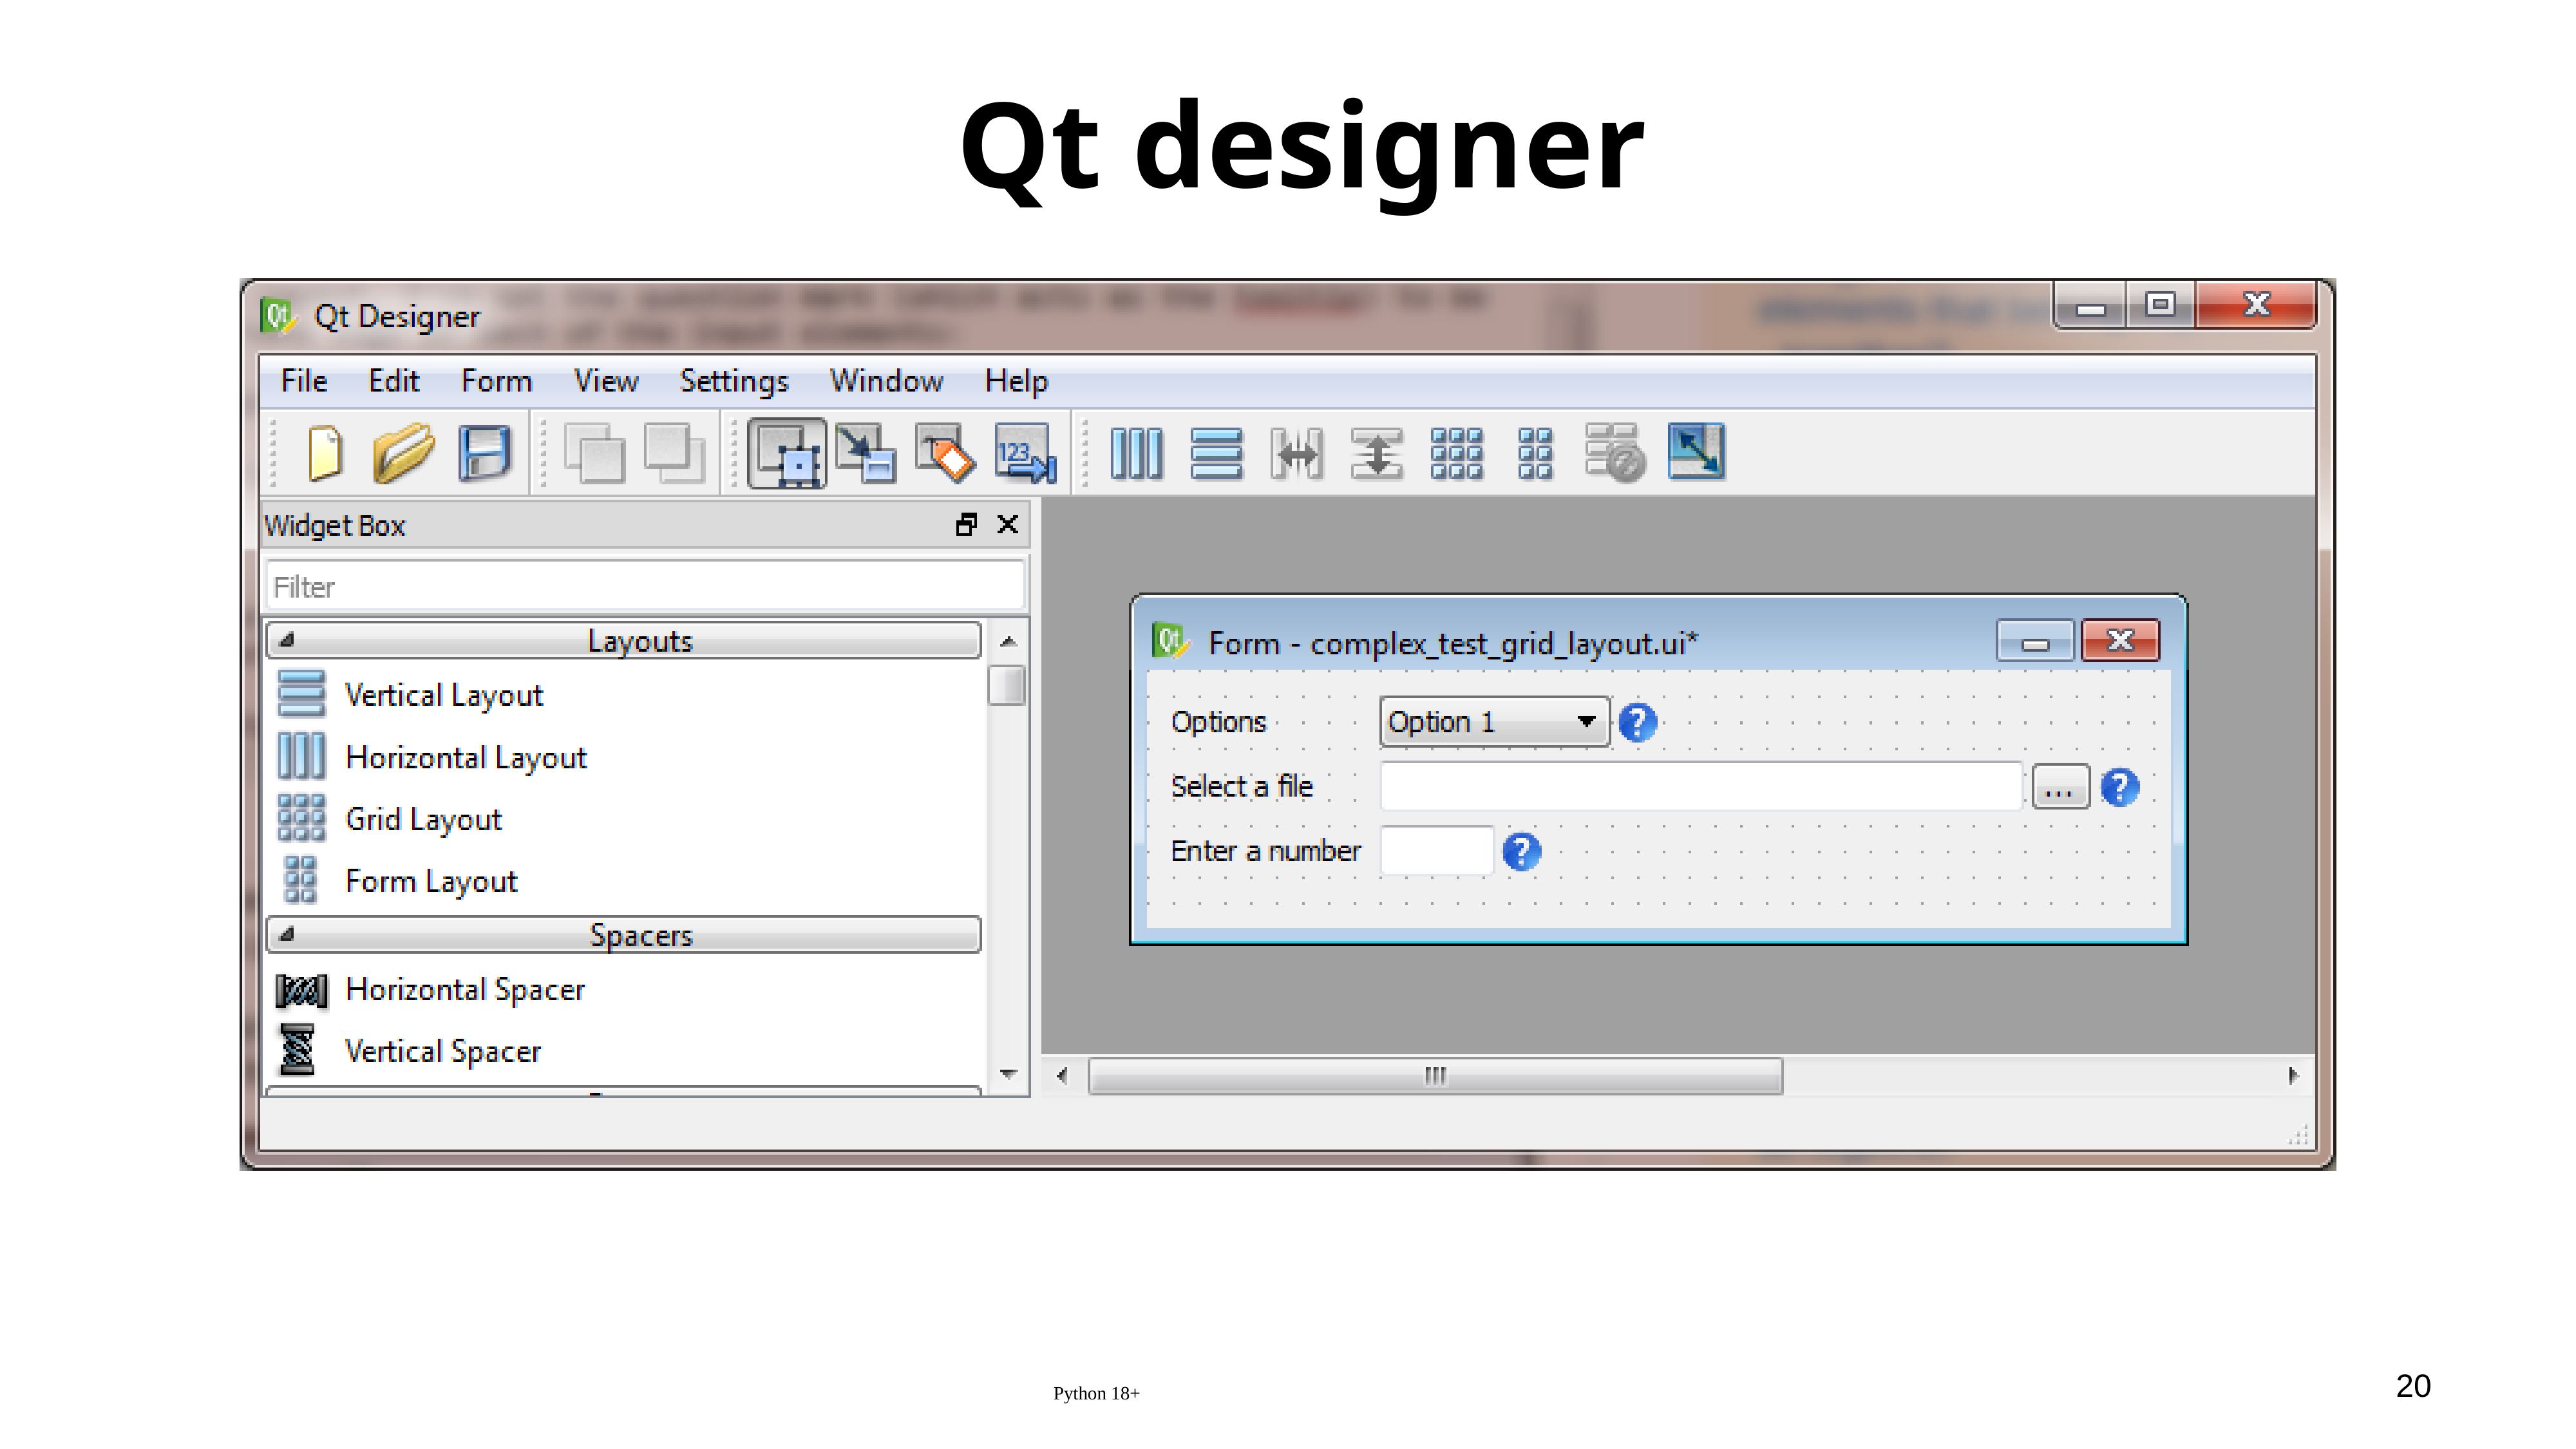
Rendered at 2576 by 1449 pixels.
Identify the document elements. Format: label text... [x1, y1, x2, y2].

picture [240, 278, 2336, 1171]
slide_number 20 [2240, 1356, 2432, 1404]
footer Python 18+ [142, 1356, 2052, 1404]
title Qt designer [142, 47, 2432, 280]
